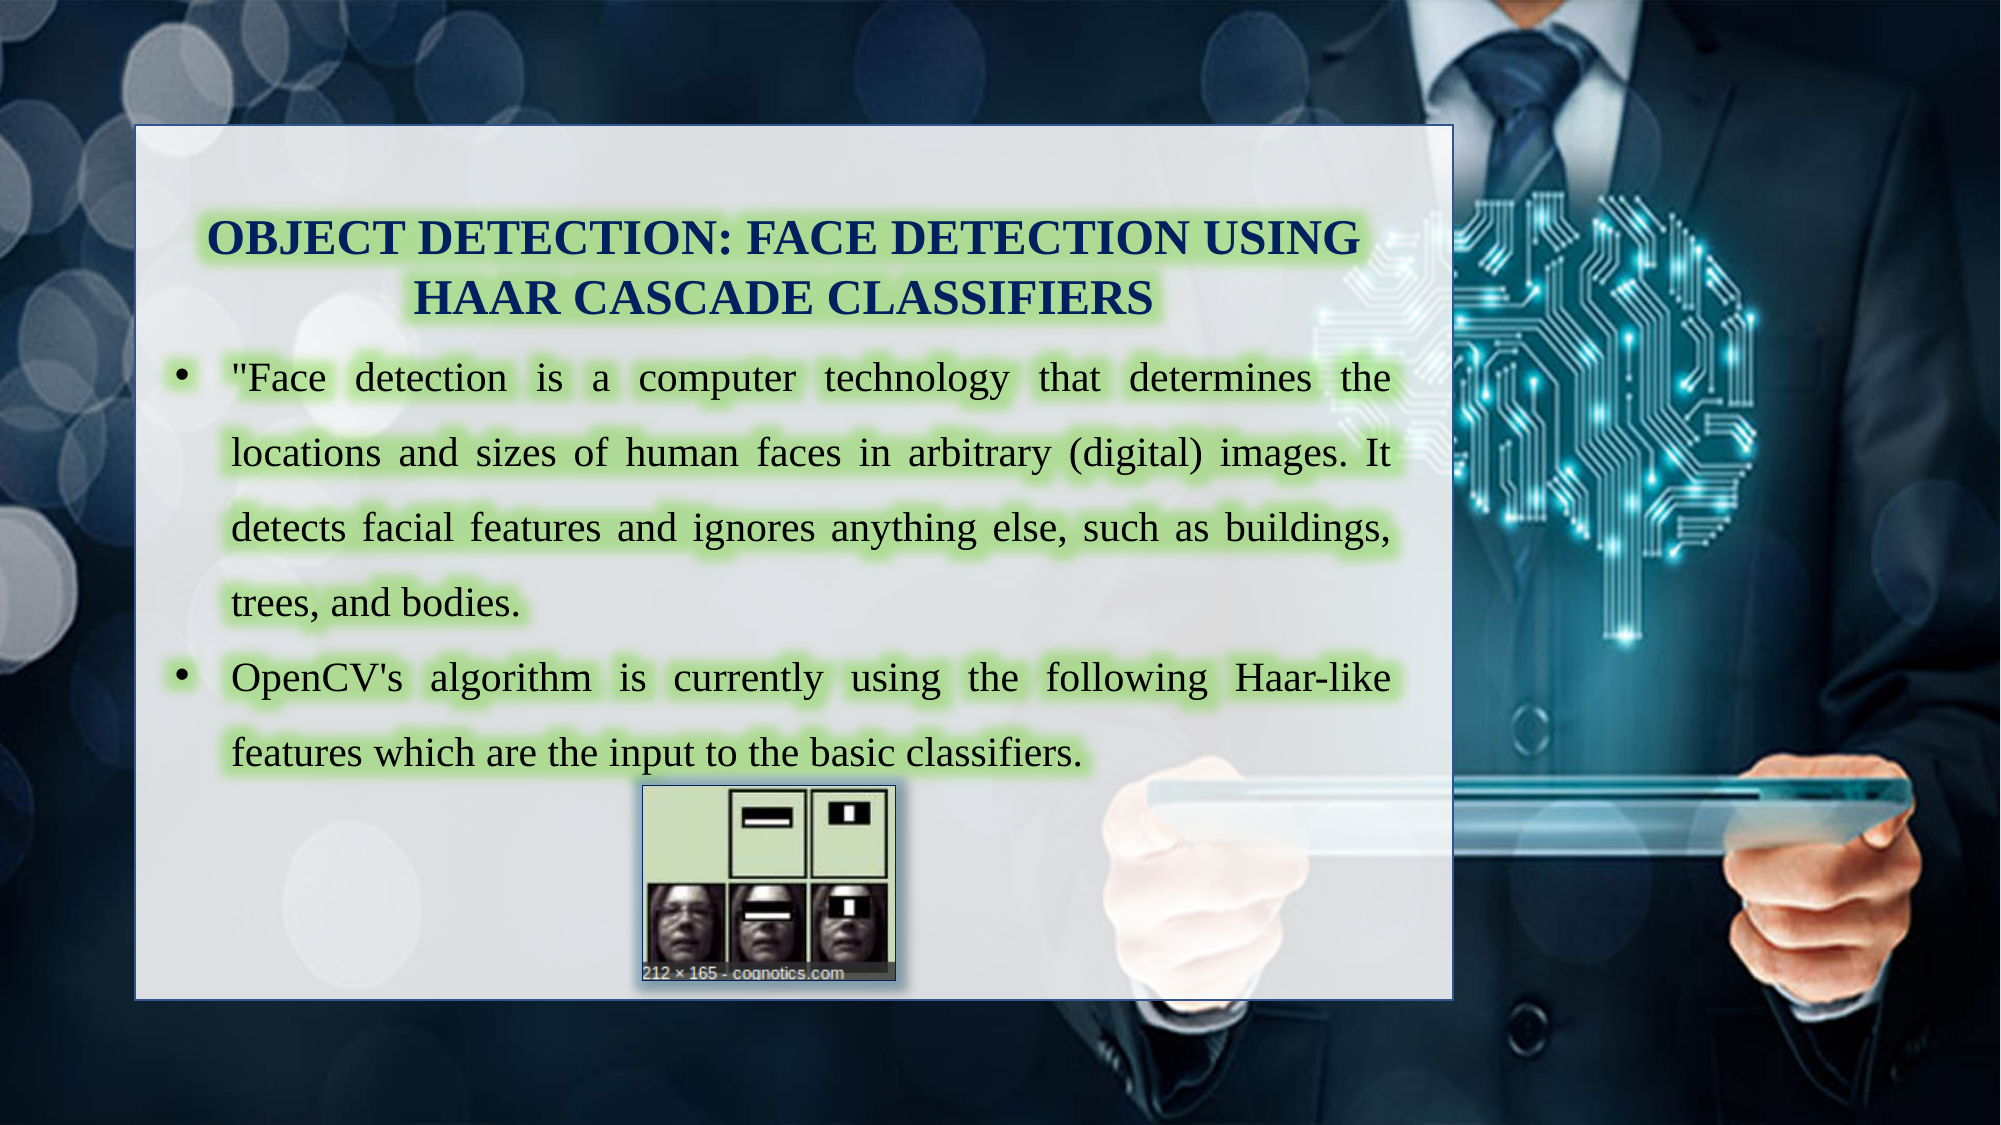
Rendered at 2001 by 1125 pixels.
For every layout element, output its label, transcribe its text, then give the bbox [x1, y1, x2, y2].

text_box OBJECT DETECTION: FACE DETECTION USING HAAR CASCADE CLASSIFIERS "Face detection is a computer technology that determines the locations and sizes of human faces in arbitrary (digital) images. It detects facial features and ignores anything else, such as buildings, trees, and bodies. OpenCV's algorithm is currently using the following Haar-like features which are the input to the basic classifiers. [160, 197, 1408, 827]
picture [0, 0, 2001, 1125]
text_box [134, 124, 1454, 1001]
